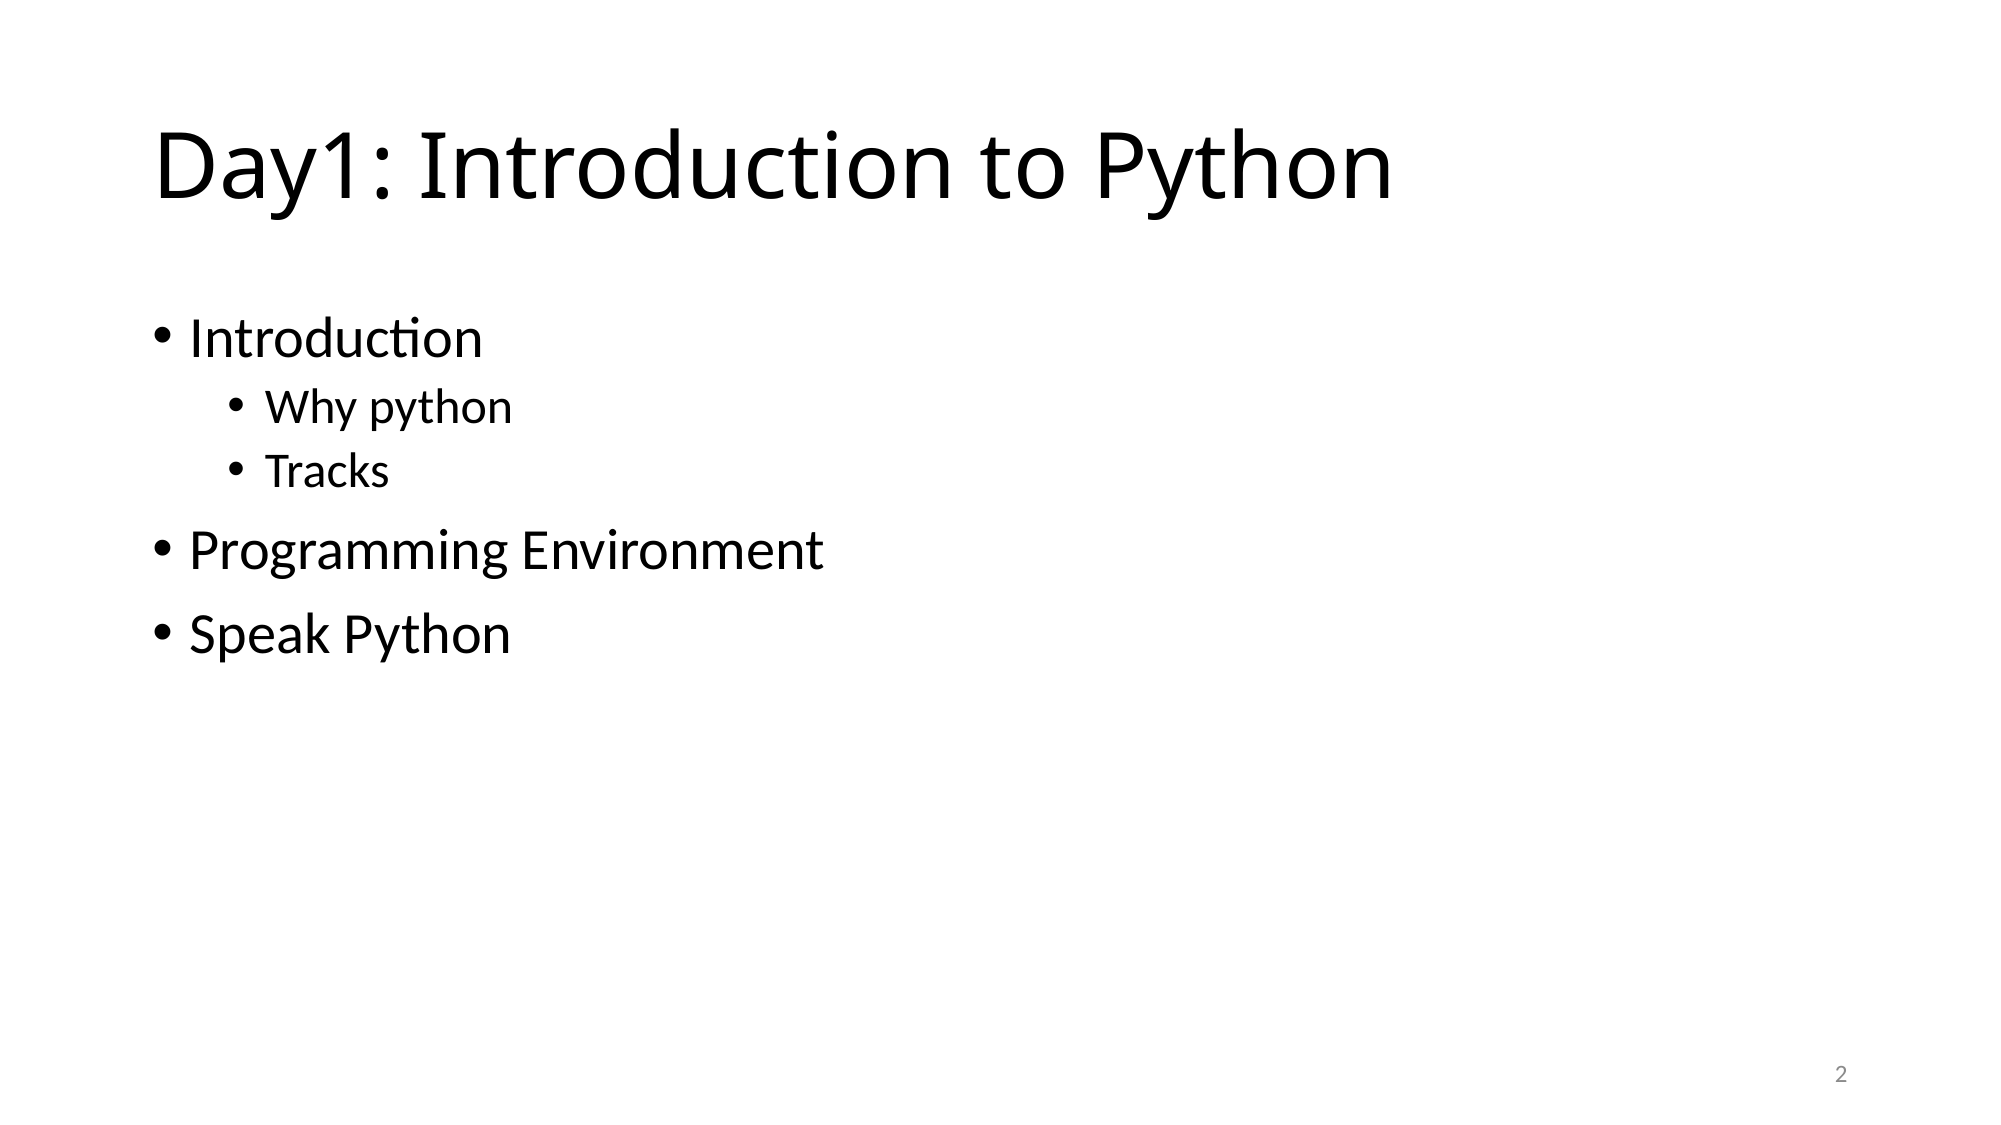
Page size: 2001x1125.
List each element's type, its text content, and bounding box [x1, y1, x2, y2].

title Day1: Introduction to Python [137, 59, 1863, 278]
list Introduction Why python Tracks Programming Environment Speak Python [137, 299, 1863, 1014]
slide_number 2 [1412, 1042, 1863, 1103]
